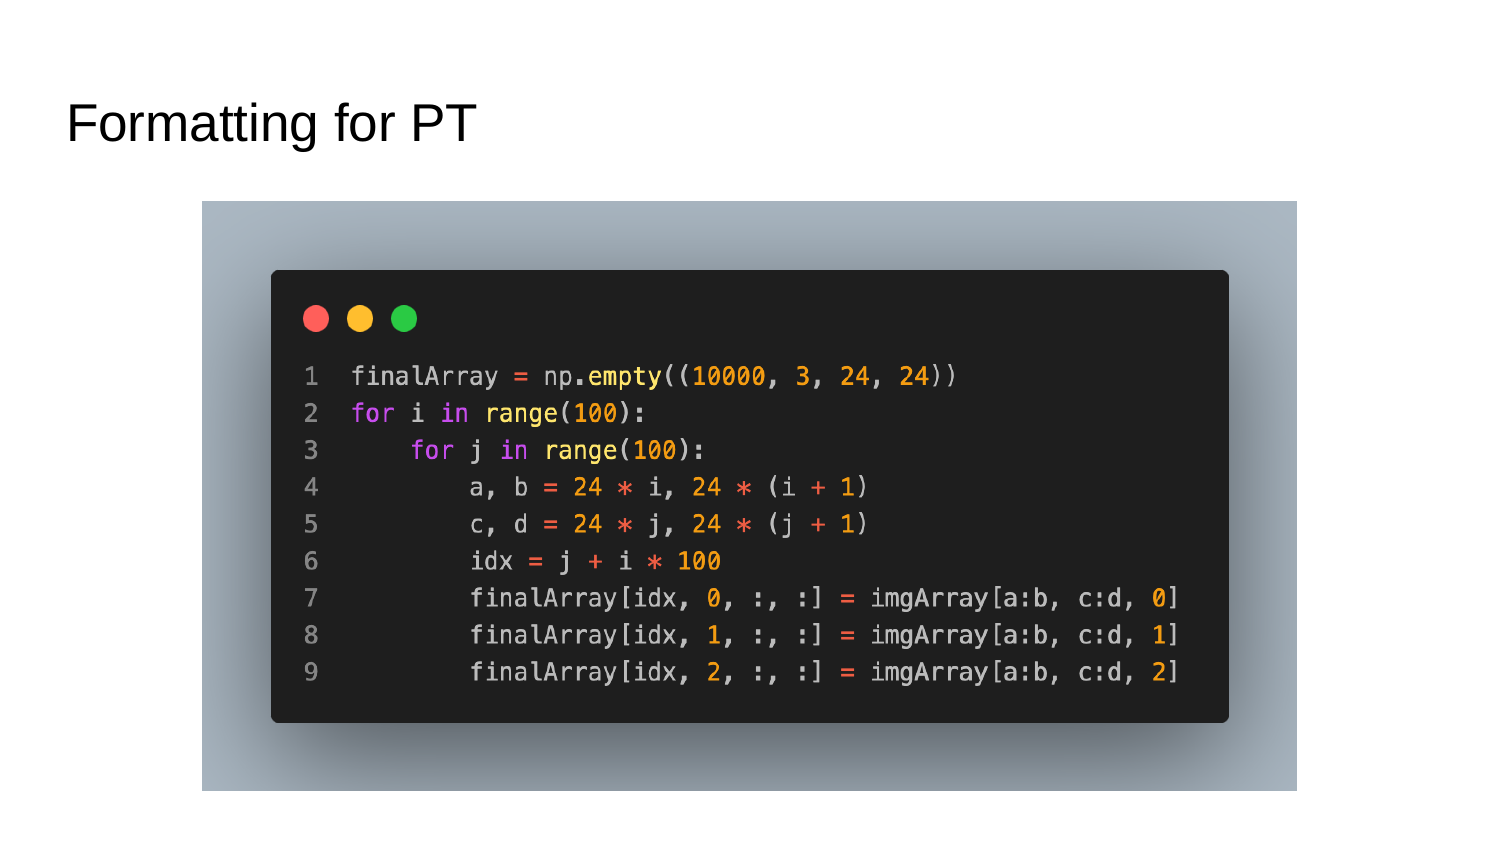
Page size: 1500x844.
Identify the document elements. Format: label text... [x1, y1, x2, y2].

title Formatting for PT [51, 72, 1449, 167]
picture [202, 201, 1298, 792]
